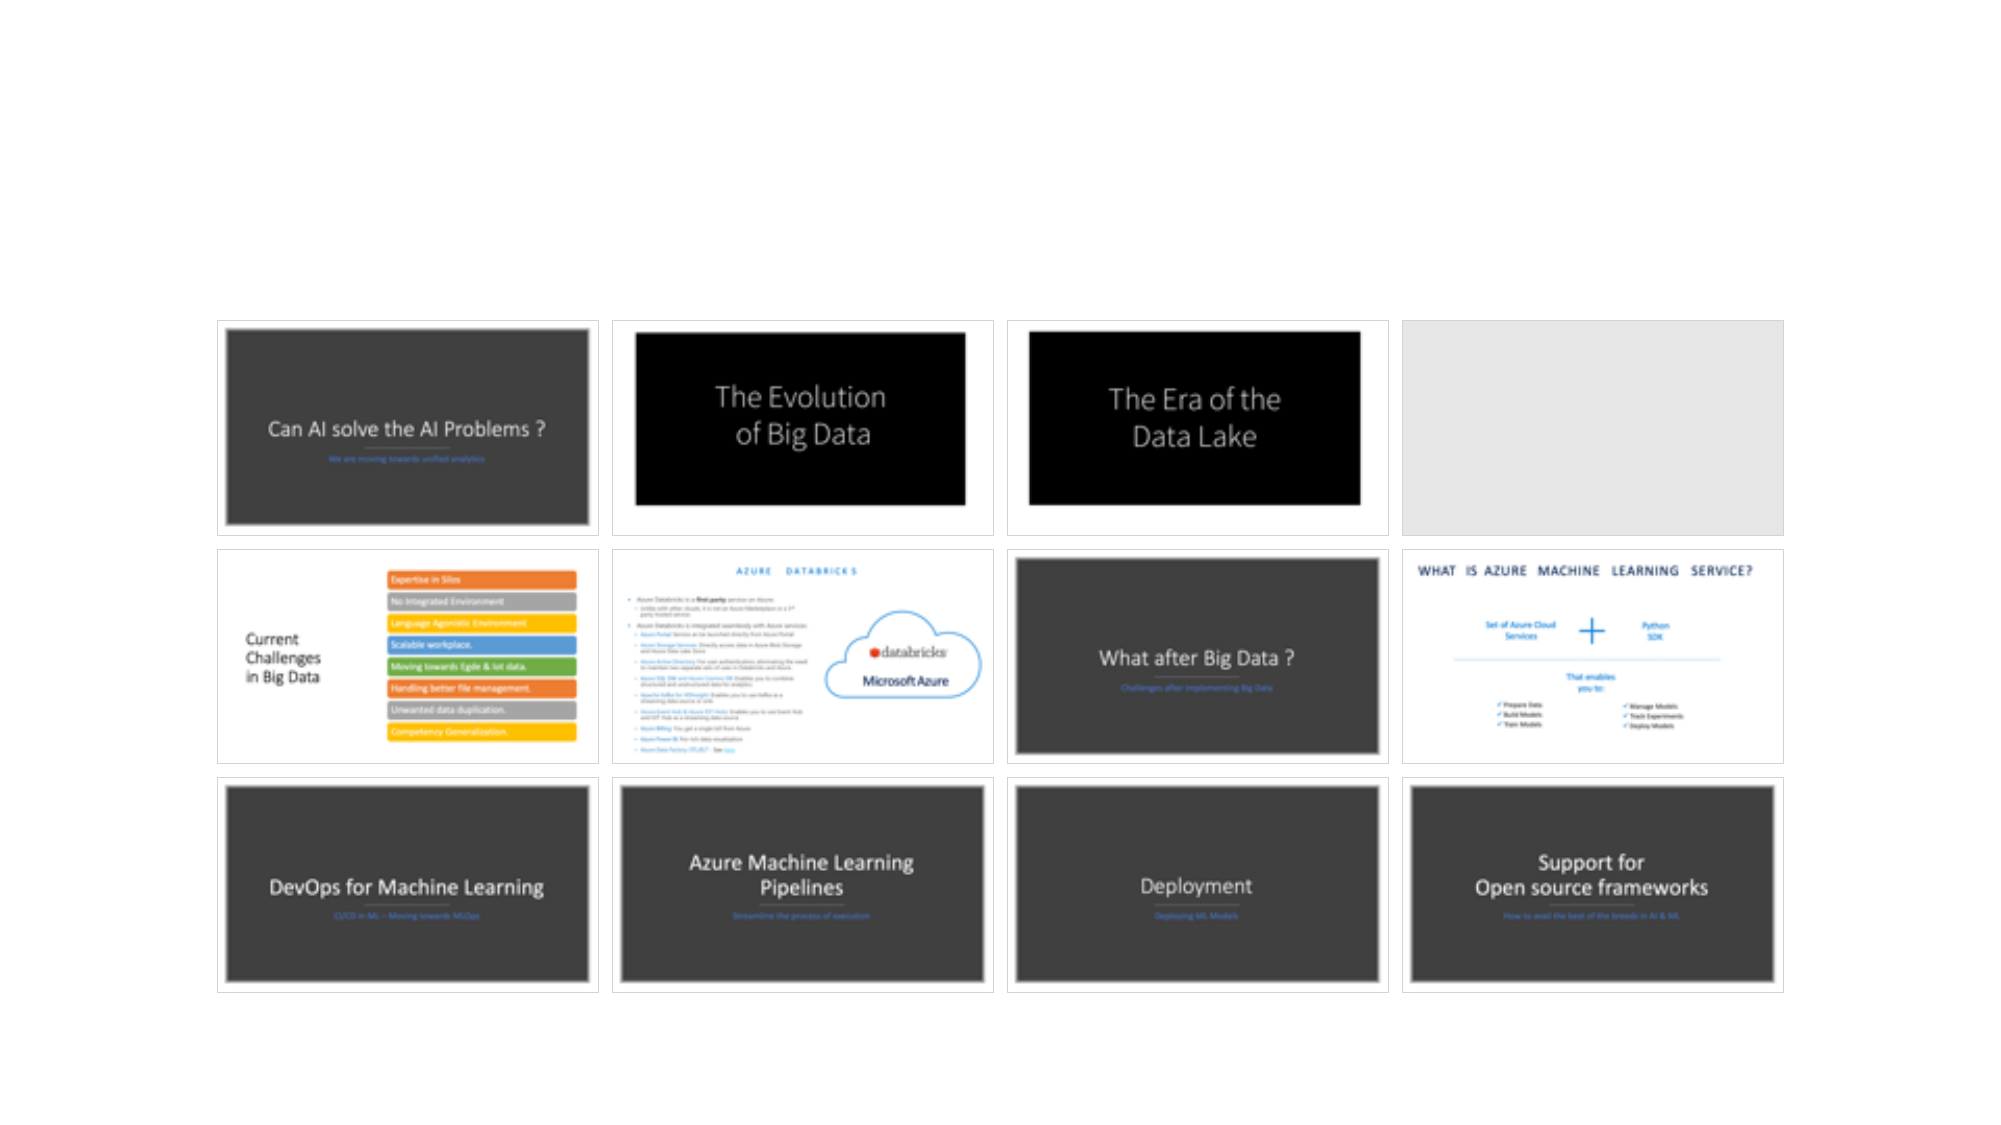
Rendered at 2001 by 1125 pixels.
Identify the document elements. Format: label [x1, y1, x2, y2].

picture [1008, 778, 1388, 992]
picture [218, 778, 598, 992]
picture [218, 550, 598, 763]
picture [1403, 321, 1783, 535]
picture [1403, 778, 1783, 992]
picture [613, 321, 993, 535]
picture [1403, 550, 1783, 763]
picture [1008, 550, 1388, 763]
picture [613, 550, 993, 763]
picture [613, 778, 993, 992]
picture [218, 321, 598, 535]
picture [1008, 321, 1388, 535]
